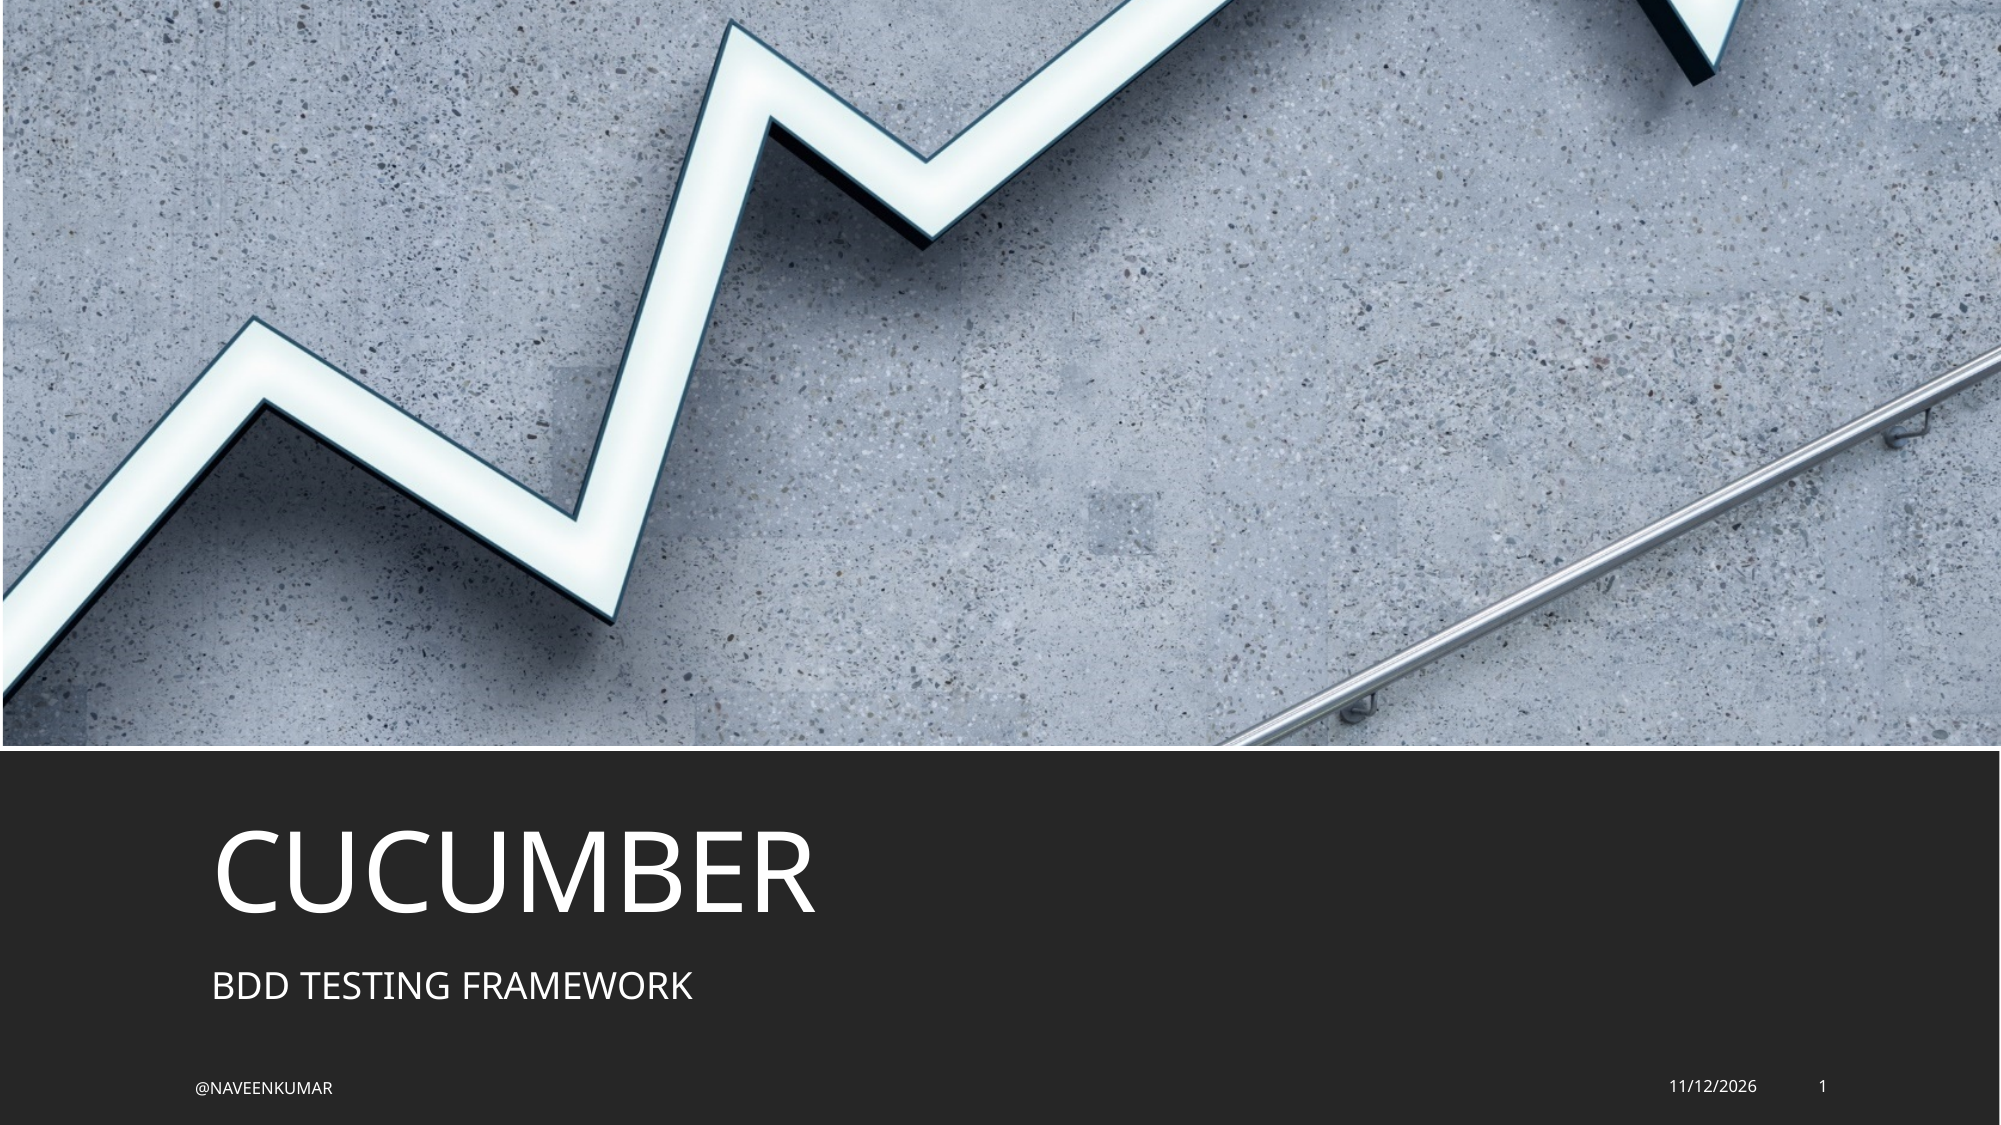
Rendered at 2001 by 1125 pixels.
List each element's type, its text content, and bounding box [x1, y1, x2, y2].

footer @NAVEENKUMAR [180, 1057, 1299, 1118]
title CUCUMBER [196, 814, 1856, 937]
slide_number 1 [1803, 1057, 1932, 1118]
picture [2, 0, 2001, 747]
list BDD TESTING FRAMEWORK [196, 958, 1856, 1058]
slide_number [1348, 1057, 1773, 1118]
